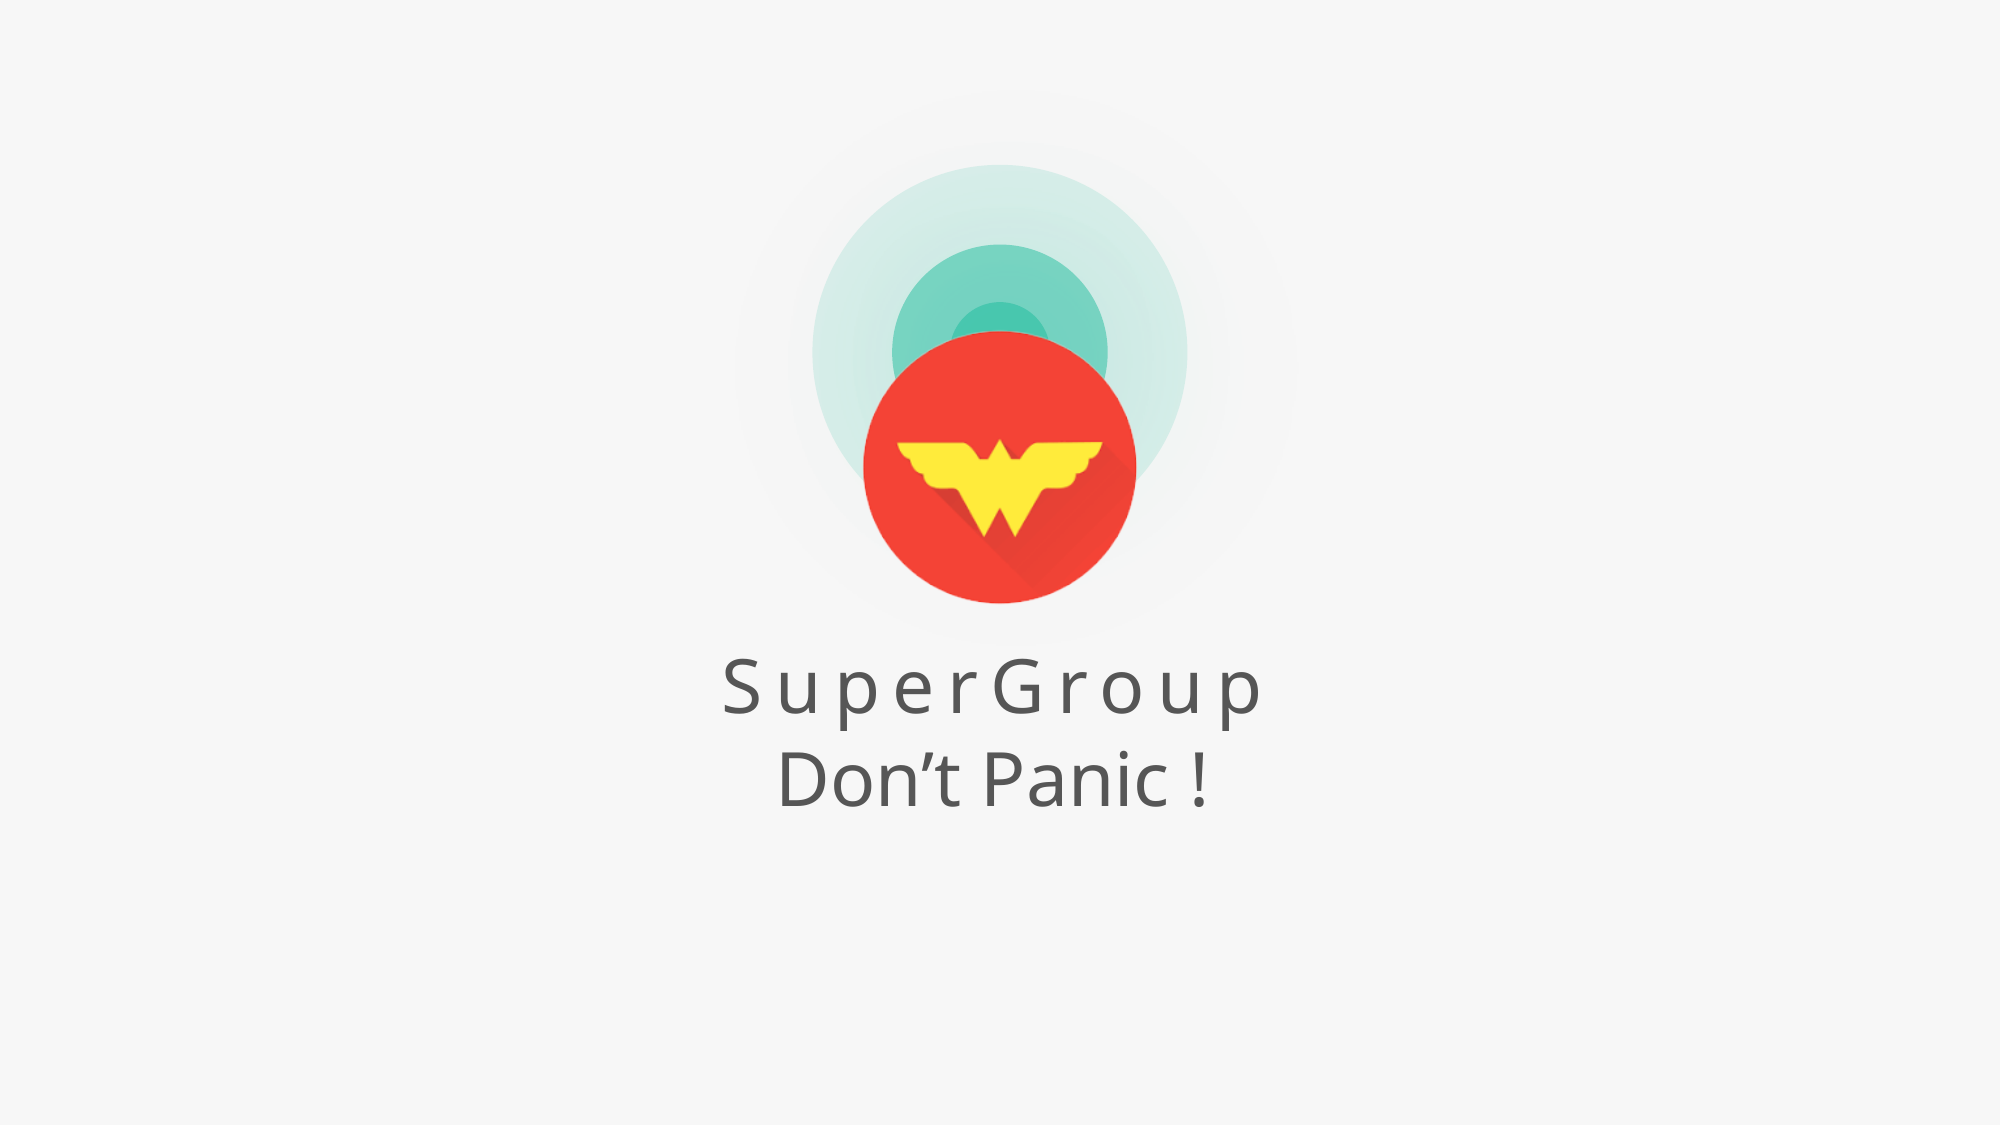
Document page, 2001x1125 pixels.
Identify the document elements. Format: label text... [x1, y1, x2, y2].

picture [853, 321, 1147, 615]
text_box SuperGroup [408, 612, 1592, 706]
text_box Don’t Panic ! [408, 706, 1592, 829]
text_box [812, 164, 1188, 540]
